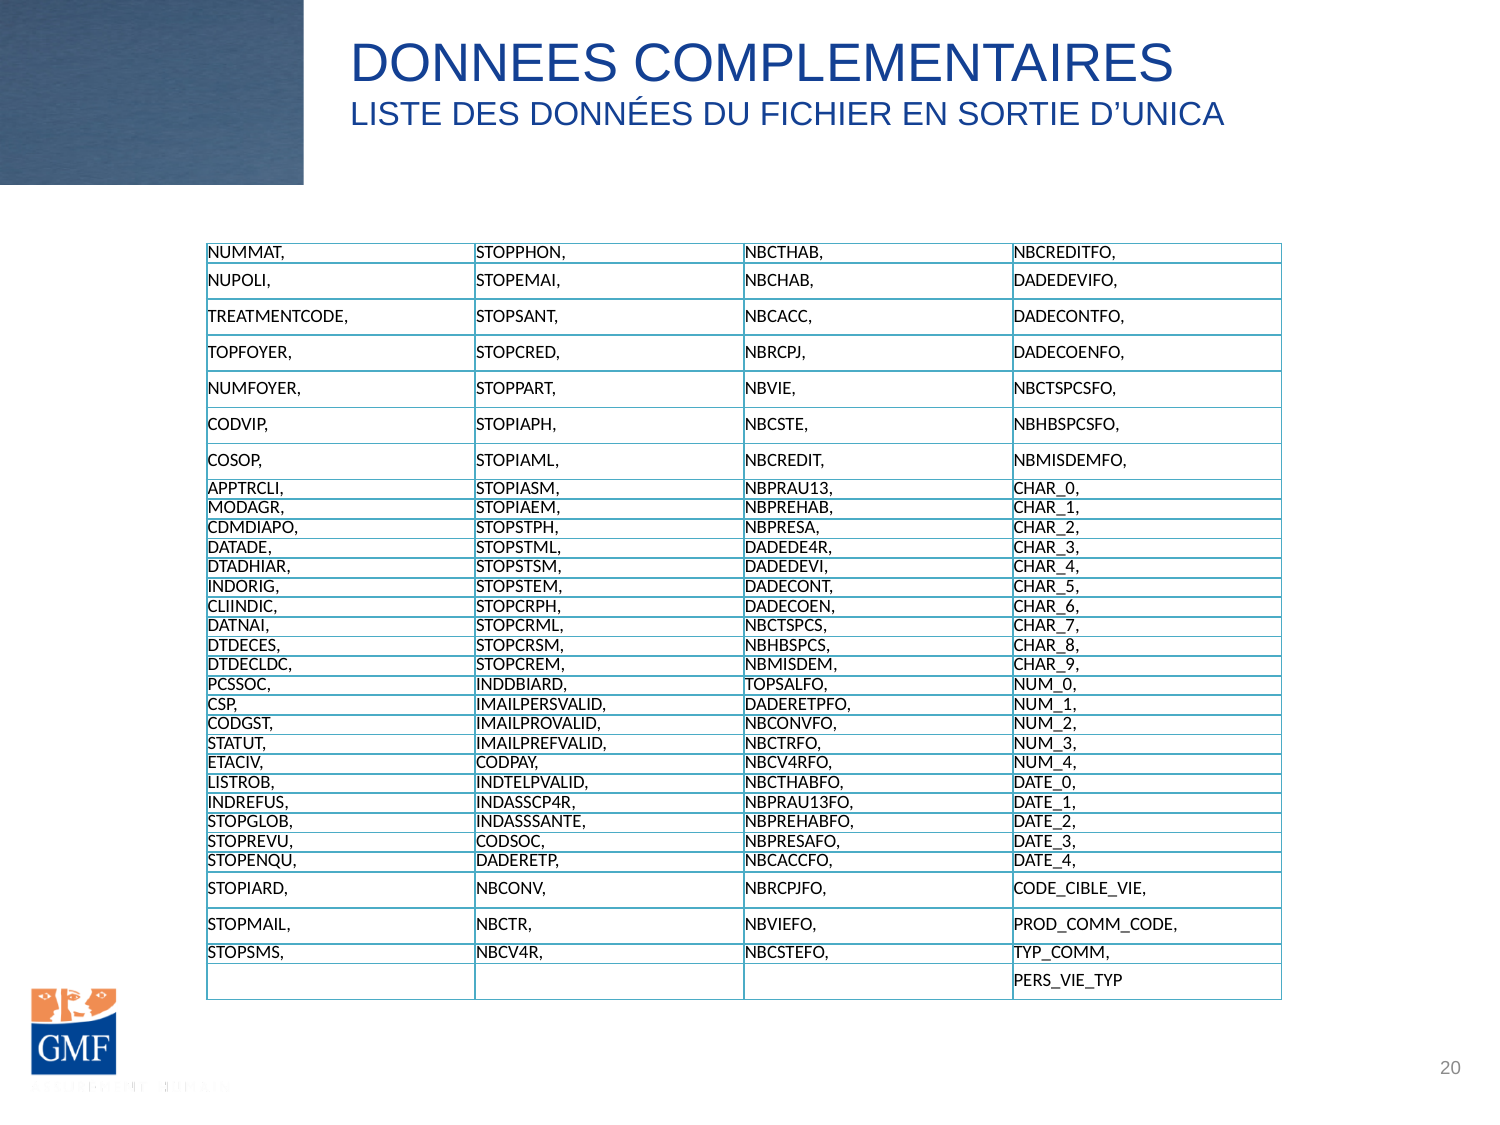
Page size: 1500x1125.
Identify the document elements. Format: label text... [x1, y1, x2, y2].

table_cell NBRCPJ, [745, 336, 1012, 370]
table_cell DADERETPFO, [745, 696, 1012, 714]
table_cell STOPCRPH, [476, 598, 743, 616]
table_cell NBCSTE, [745, 408, 1012, 443]
table_cell DADECOENFO, [1014, 336, 1281, 370]
table_cell STOPIAPH, [476, 408, 743, 443]
table_cell TOPFOYER, [208, 336, 474, 370]
table_cell INDASSSANTE, [476, 814, 743, 832]
table_cell STOPIAML, [476, 444, 743, 479]
table_cell NUM_3, [1014, 735, 1281, 753]
table_cell NBCACCFO, [745, 853, 1012, 871]
table_header STOPPHON, [476, 244, 743, 262]
table_cell DATE_1, [1014, 794, 1281, 812]
table_cell STATUT, [208, 735, 474, 753]
table_cell NUM_4, [1014, 755, 1281, 773]
table_cell STOPIAEM, [476, 500, 743, 518]
table_cell DTADHIAR, [208, 559, 474, 577]
slide_number 20 [1340, 1037, 1477, 1098]
table_cell NBHBSPCSFO, [1014, 408, 1281, 443]
table_cell MODAGR, [208, 500, 474, 518]
table_cell DADERETP, [476, 853, 743, 871]
table_cell NBPREHAB, [745, 500, 1012, 518]
table_cell STOPSANT, [476, 300, 743, 334]
table_cell CODGST, [208, 716, 474, 734]
title DONNEES COMPLEMENTAIRES Liste des données du fichier en sortie d’Unica [334, 20, 1400, 186]
table_cell NBVIEFO, [745, 909, 1012, 943]
table_cell [745, 964, 1012, 999]
table_cell PERS_VIE_TYP [1014, 964, 1281, 999]
table_cell DATE_4, [1014, 853, 1281, 871]
table_cell TYP_COMM, [1014, 945, 1281, 963]
table_cell NBCONVFO, [745, 716, 1012, 734]
table_cell CLIINDIC, [208, 598, 474, 616]
table_cell DADEDE4R, [745, 539, 1012, 557]
table_cell STOPENQU, [208, 853, 474, 871]
table_cell NBPRESAFO, [745, 833, 1012, 851]
table_cell NBMISDEM, [745, 657, 1012, 675]
table_cell DATADE, [208, 539, 474, 557]
table_cell NBPREHABFO, [745, 814, 1012, 832]
table_cell NBCV4RFO, [745, 755, 1012, 773]
table_cell NBCTHABFO, [745, 775, 1012, 792]
table_cell DATNAI, [208, 618, 474, 636]
table_header NBCTHAB, [745, 244, 1012, 262]
table_cell NBCTRFO, [745, 735, 1012, 753]
table_cell PCSSOC, [208, 677, 474, 694]
table_header NUMMAT, [208, 244, 474, 262]
table_cell CHAR_0, [1014, 480, 1281, 498]
table_cell STOPSTPH, [476, 520, 743, 538]
table_cell CHAR_8, [1014, 637, 1281, 655]
table_cell STOPGLOB, [208, 814, 474, 832]
table_cell NUM_0, [1014, 677, 1281, 694]
table_cell NBVIE, [745, 372, 1012, 407]
table_cell ETACIV, [208, 755, 474, 773]
table_cell NBPRAU13FO, [745, 794, 1012, 812]
table_cell STOPEMAI, [476, 264, 743, 298]
table_cell DADEDEVI, [745, 559, 1012, 577]
picture [0, 0, 304, 185]
table_cell CHAR_4, [1014, 559, 1281, 577]
table_cell CDMDIAPO, [208, 520, 474, 538]
table_cell DADECONTFO, [1014, 300, 1281, 334]
table_cell INDTELPVALID, [476, 775, 743, 792]
table_cell DADECONT, [745, 579, 1012, 596]
table_cell NBCACC, [745, 300, 1012, 334]
table_cell STOPSTSM, [476, 559, 743, 577]
table_cell NUM_2, [1014, 716, 1281, 734]
table_cell STOPPART, [476, 372, 743, 407]
table_cell DATE_0, [1014, 775, 1281, 792]
table_cell STOPCRML, [476, 618, 743, 636]
table_cell DTDECES, [208, 637, 474, 655]
picture [28, 987, 231, 1092]
table_cell STOPSTEM, [476, 579, 743, 596]
table_cell NBHBSPCS, [745, 637, 1012, 655]
table_cell TREATMENTCODE, [208, 300, 474, 334]
table_cell NBRCPJFO, [745, 873, 1012, 907]
table_cell STOPSMS, [208, 945, 474, 963]
table_header NBCREDITFO, [1014, 244, 1281, 262]
table_cell [208, 964, 474, 999]
table_cell CHAR_9, [1014, 657, 1281, 675]
table_cell DADECOEN, [745, 598, 1012, 616]
table_cell INDDBIARD, [476, 677, 743, 694]
table_cell DATE_2, [1014, 814, 1281, 832]
table_cell NBCSTEFO, [745, 945, 1012, 963]
table_cell INDREFUS, [208, 794, 474, 812]
table_cell NBCONV, [476, 873, 743, 907]
table_cell STOPCRED, [476, 336, 743, 370]
table_cell CODE_CIBLE_VIE, [1014, 873, 1281, 907]
table_cell COSOP, [208, 444, 474, 479]
table_cell IMAILPREFVALID, [476, 735, 743, 753]
table_cell STOPSTML, [476, 539, 743, 557]
table_cell PROD_COMM_CODE, [1014, 909, 1281, 943]
table_cell APPTRCLI, [208, 480, 474, 498]
table_cell NUPOLI, [208, 264, 474, 298]
table_cell CHAR_7, [1014, 618, 1281, 636]
table_cell NUMFOYER, [208, 372, 474, 407]
table_cell NBCTSPCS, [745, 618, 1012, 636]
table_cell CODSOC, [476, 833, 743, 851]
table_cell NUM_1, [1014, 696, 1281, 714]
table_cell NBMISDEMFO, [1014, 444, 1281, 479]
table_cell NBCTSPCSFO, [1014, 372, 1281, 407]
table_cell CODVIP, [208, 408, 474, 443]
table_cell INDORIG, [208, 579, 474, 596]
table_cell CHAR_2, [1014, 520, 1281, 538]
table_cell STOPIARD, [208, 873, 474, 907]
table_cell NBCREDIT, [745, 444, 1012, 479]
table_cell CHAR_1, [1014, 500, 1281, 518]
table_cell INDASSCP4R, [476, 794, 743, 812]
table_cell STOPCREM, [476, 657, 743, 675]
table_cell STOPCRSM, [476, 637, 743, 655]
table_cell CODPAY, [476, 755, 743, 773]
table_cell IMAILPERSVALID, [476, 696, 743, 714]
table_cell DTDECLDC, [208, 657, 474, 675]
table_cell NBCHAB, [745, 264, 1012, 298]
table_cell NBCV4R, [476, 945, 743, 963]
table_cell CSP, [208, 696, 474, 714]
table_cell DATE_3, [1014, 833, 1281, 851]
table_cell CHAR_6, [1014, 598, 1281, 616]
table_cell STOPREVU, [208, 833, 474, 851]
table_cell STOPMAIL, [208, 909, 474, 943]
table_cell STOPIASM, [476, 480, 743, 498]
table_cell NBCTR, [476, 909, 743, 943]
table_cell NBPRESA, [745, 520, 1012, 538]
table_cell TOPSALFO, [745, 677, 1012, 694]
table_cell CHAR_3, [1014, 539, 1281, 557]
table_cell [476, 964, 743, 999]
table_cell LISTROB, [208, 775, 474, 792]
table_cell CHAR_5, [1014, 579, 1281, 596]
table_cell IMAILPROVALID, [476, 716, 743, 734]
table_cell NBPRAU13, [745, 480, 1012, 498]
table_cell DADEDEVIFO, [1014, 264, 1281, 298]
